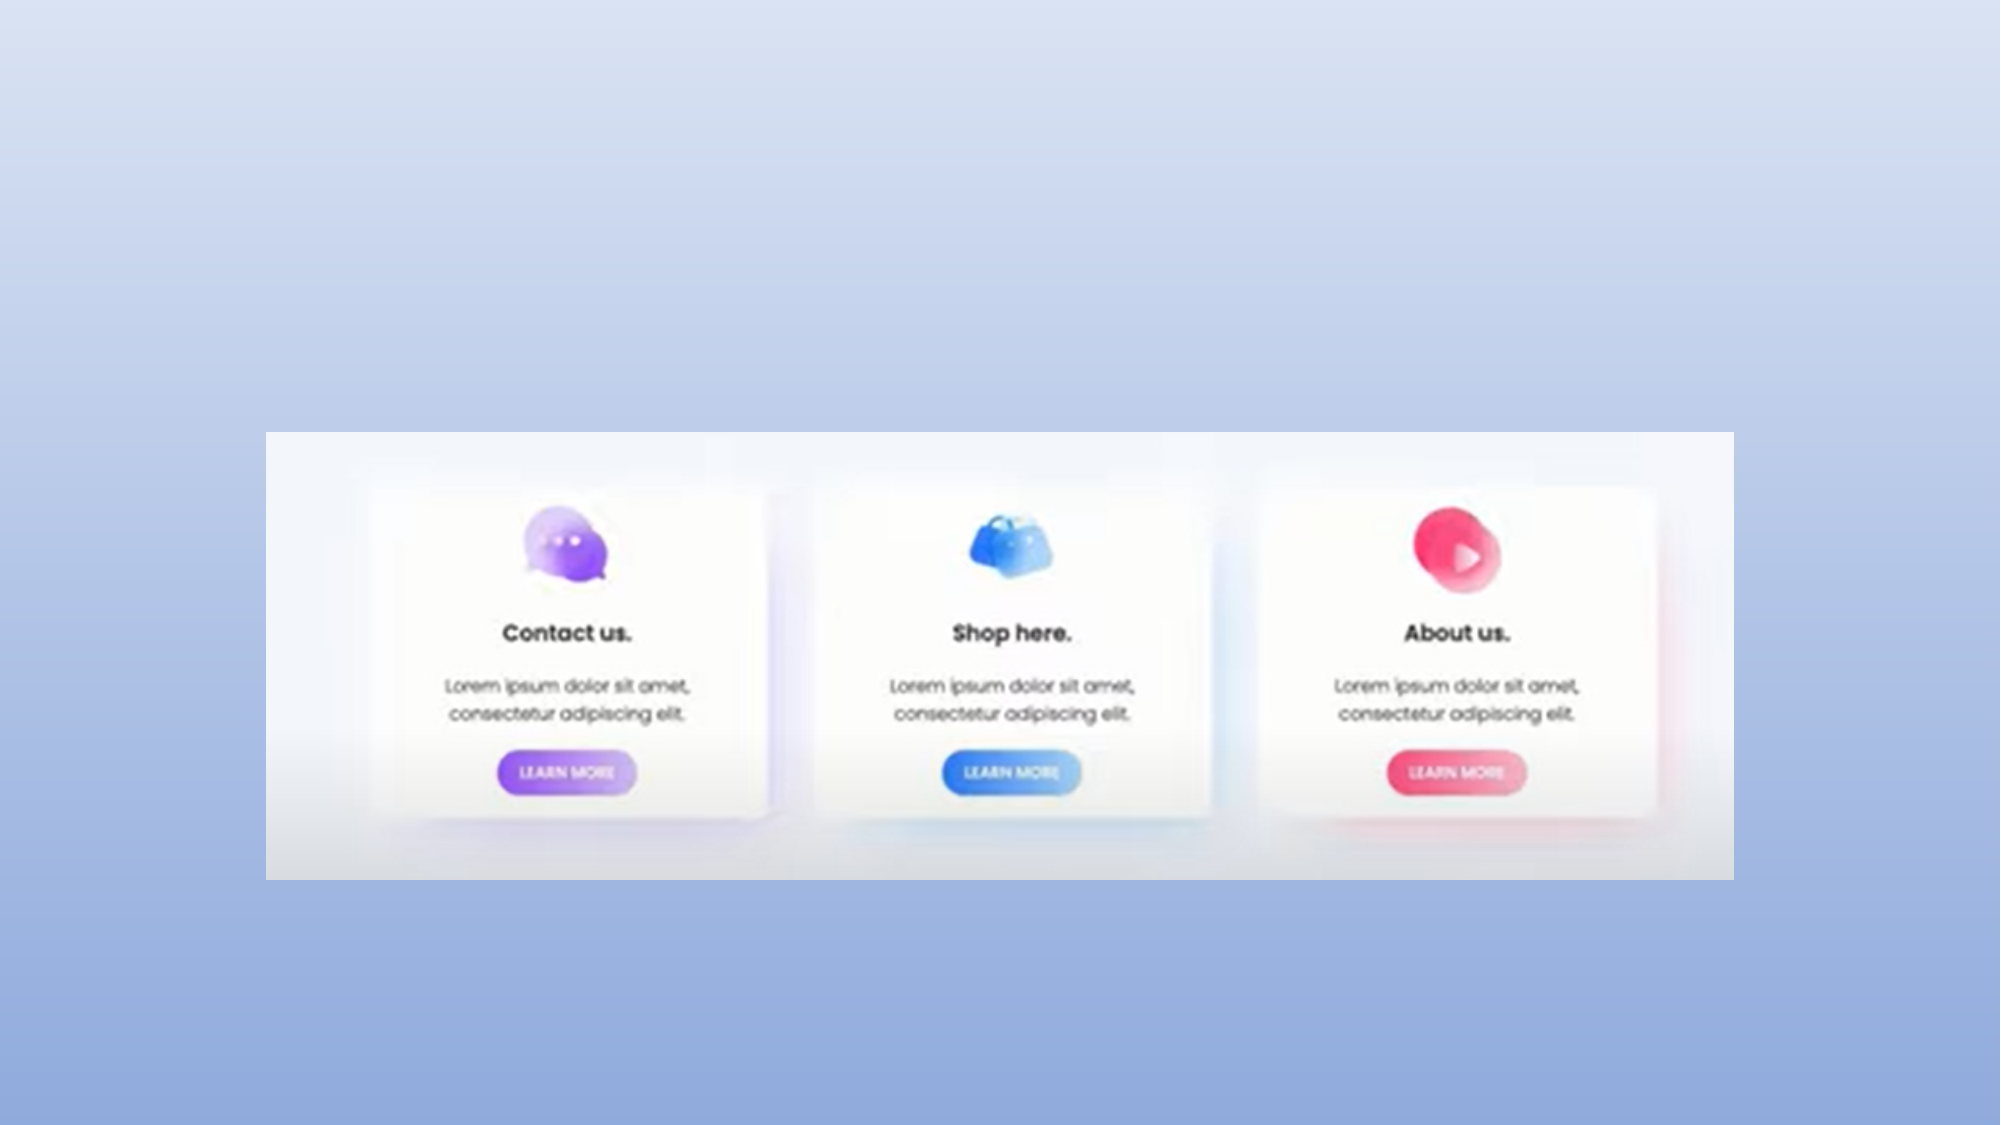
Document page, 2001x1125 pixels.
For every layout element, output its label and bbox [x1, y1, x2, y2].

list [266, 432, 1734, 880]
